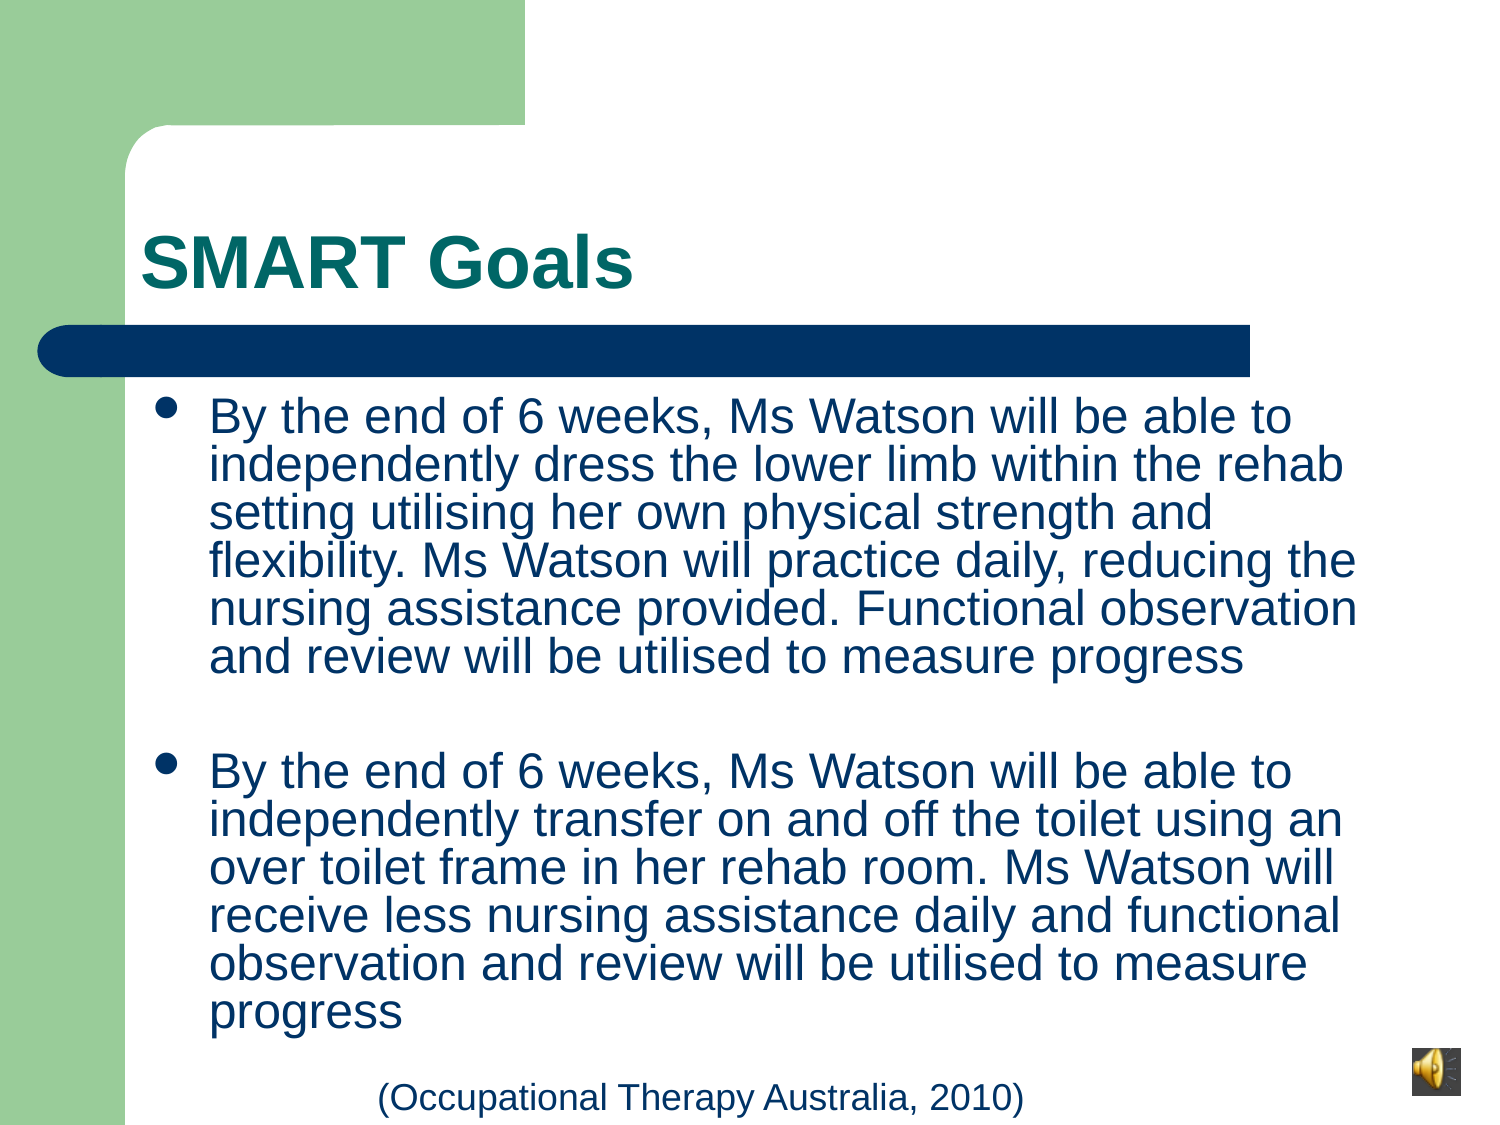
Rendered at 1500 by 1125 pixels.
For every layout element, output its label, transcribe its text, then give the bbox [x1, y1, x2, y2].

list By the end of 6 weeks, Ms Watson will be able to independently dress the lower limb within the rehab setting utilising her own physical strength and flexibility. Ms Watson will practice daily, reducing the nursing assistance provided. Functional observation and review will be utilised to measure progress By the end of 6 weeks, Ms Watson will be able to independently transfer on and off the toilet using an over toilet frame in her rehab room. Ms Watson will receive less nursing assistance daily and functional observation and review will be utilised to measure progress [137, 387, 1400, 1083]
picture [1411, 1046, 1462, 1098]
text_box (Occupational Therapy Australia, 2010) [362, 1065, 1051, 1125]
title SMART Goals [124, 124, 1426, 313]
